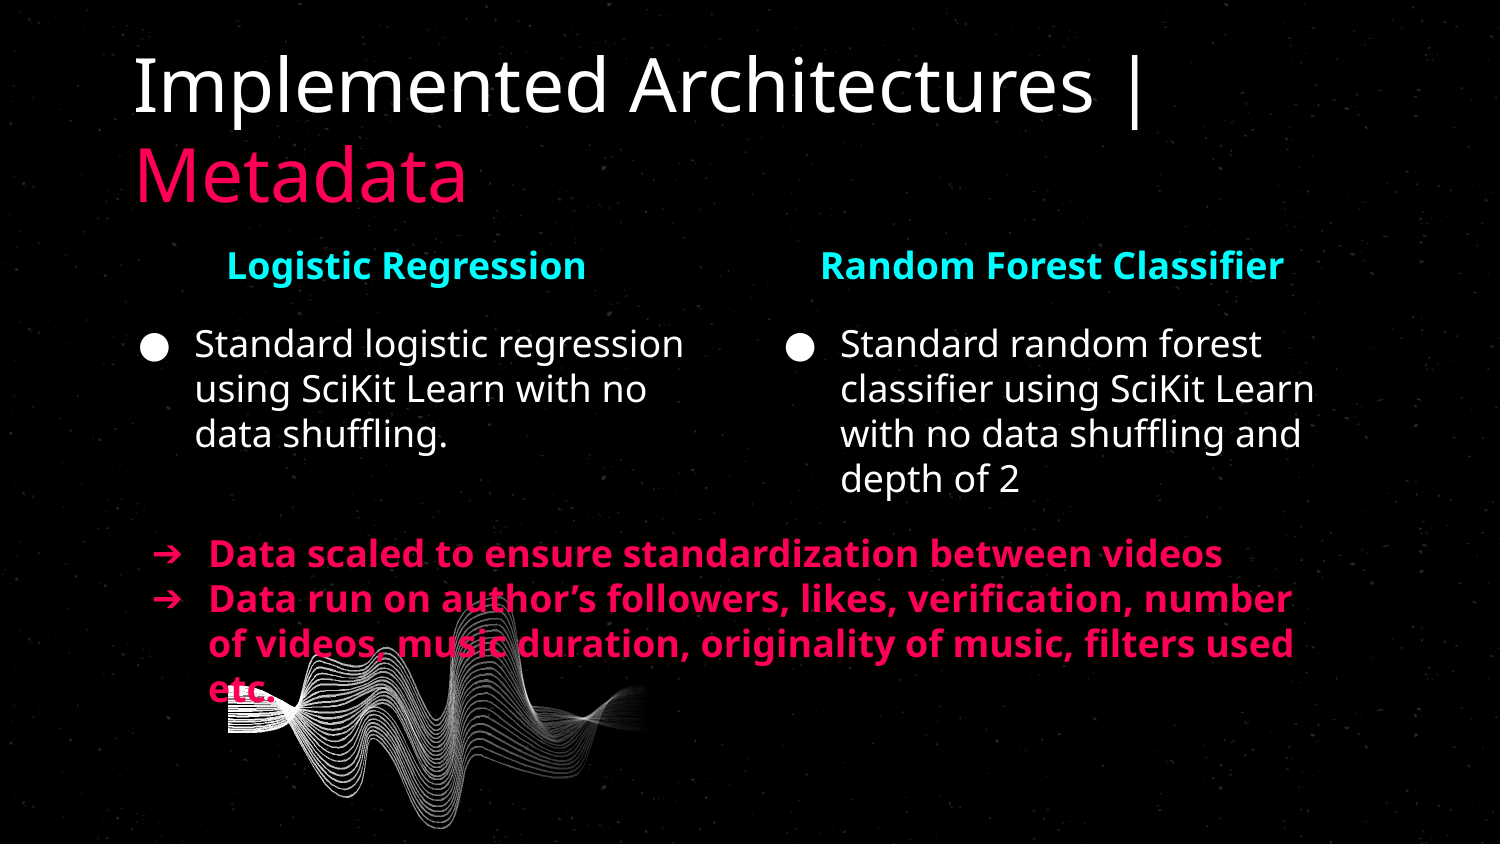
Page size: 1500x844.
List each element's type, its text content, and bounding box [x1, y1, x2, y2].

subtitle Random Forest Classifier Standard random forest classifier using SciKit Learn with no data shuffling and depth of 2 [750, 226, 1396, 514]
title Implemented Architectures |Metadata [118, 84, 1263, 170]
subtitle Logistic Regression Standard logistic regression using SciKit Learn with no data shuffling. [104, 226, 750, 617]
text_box Data scaled to ensure standardization between videos Data run on author’s followers, likes, verification, number of videos, music duration, originality of music, filters used etc. [118, 514, 1396, 725]
